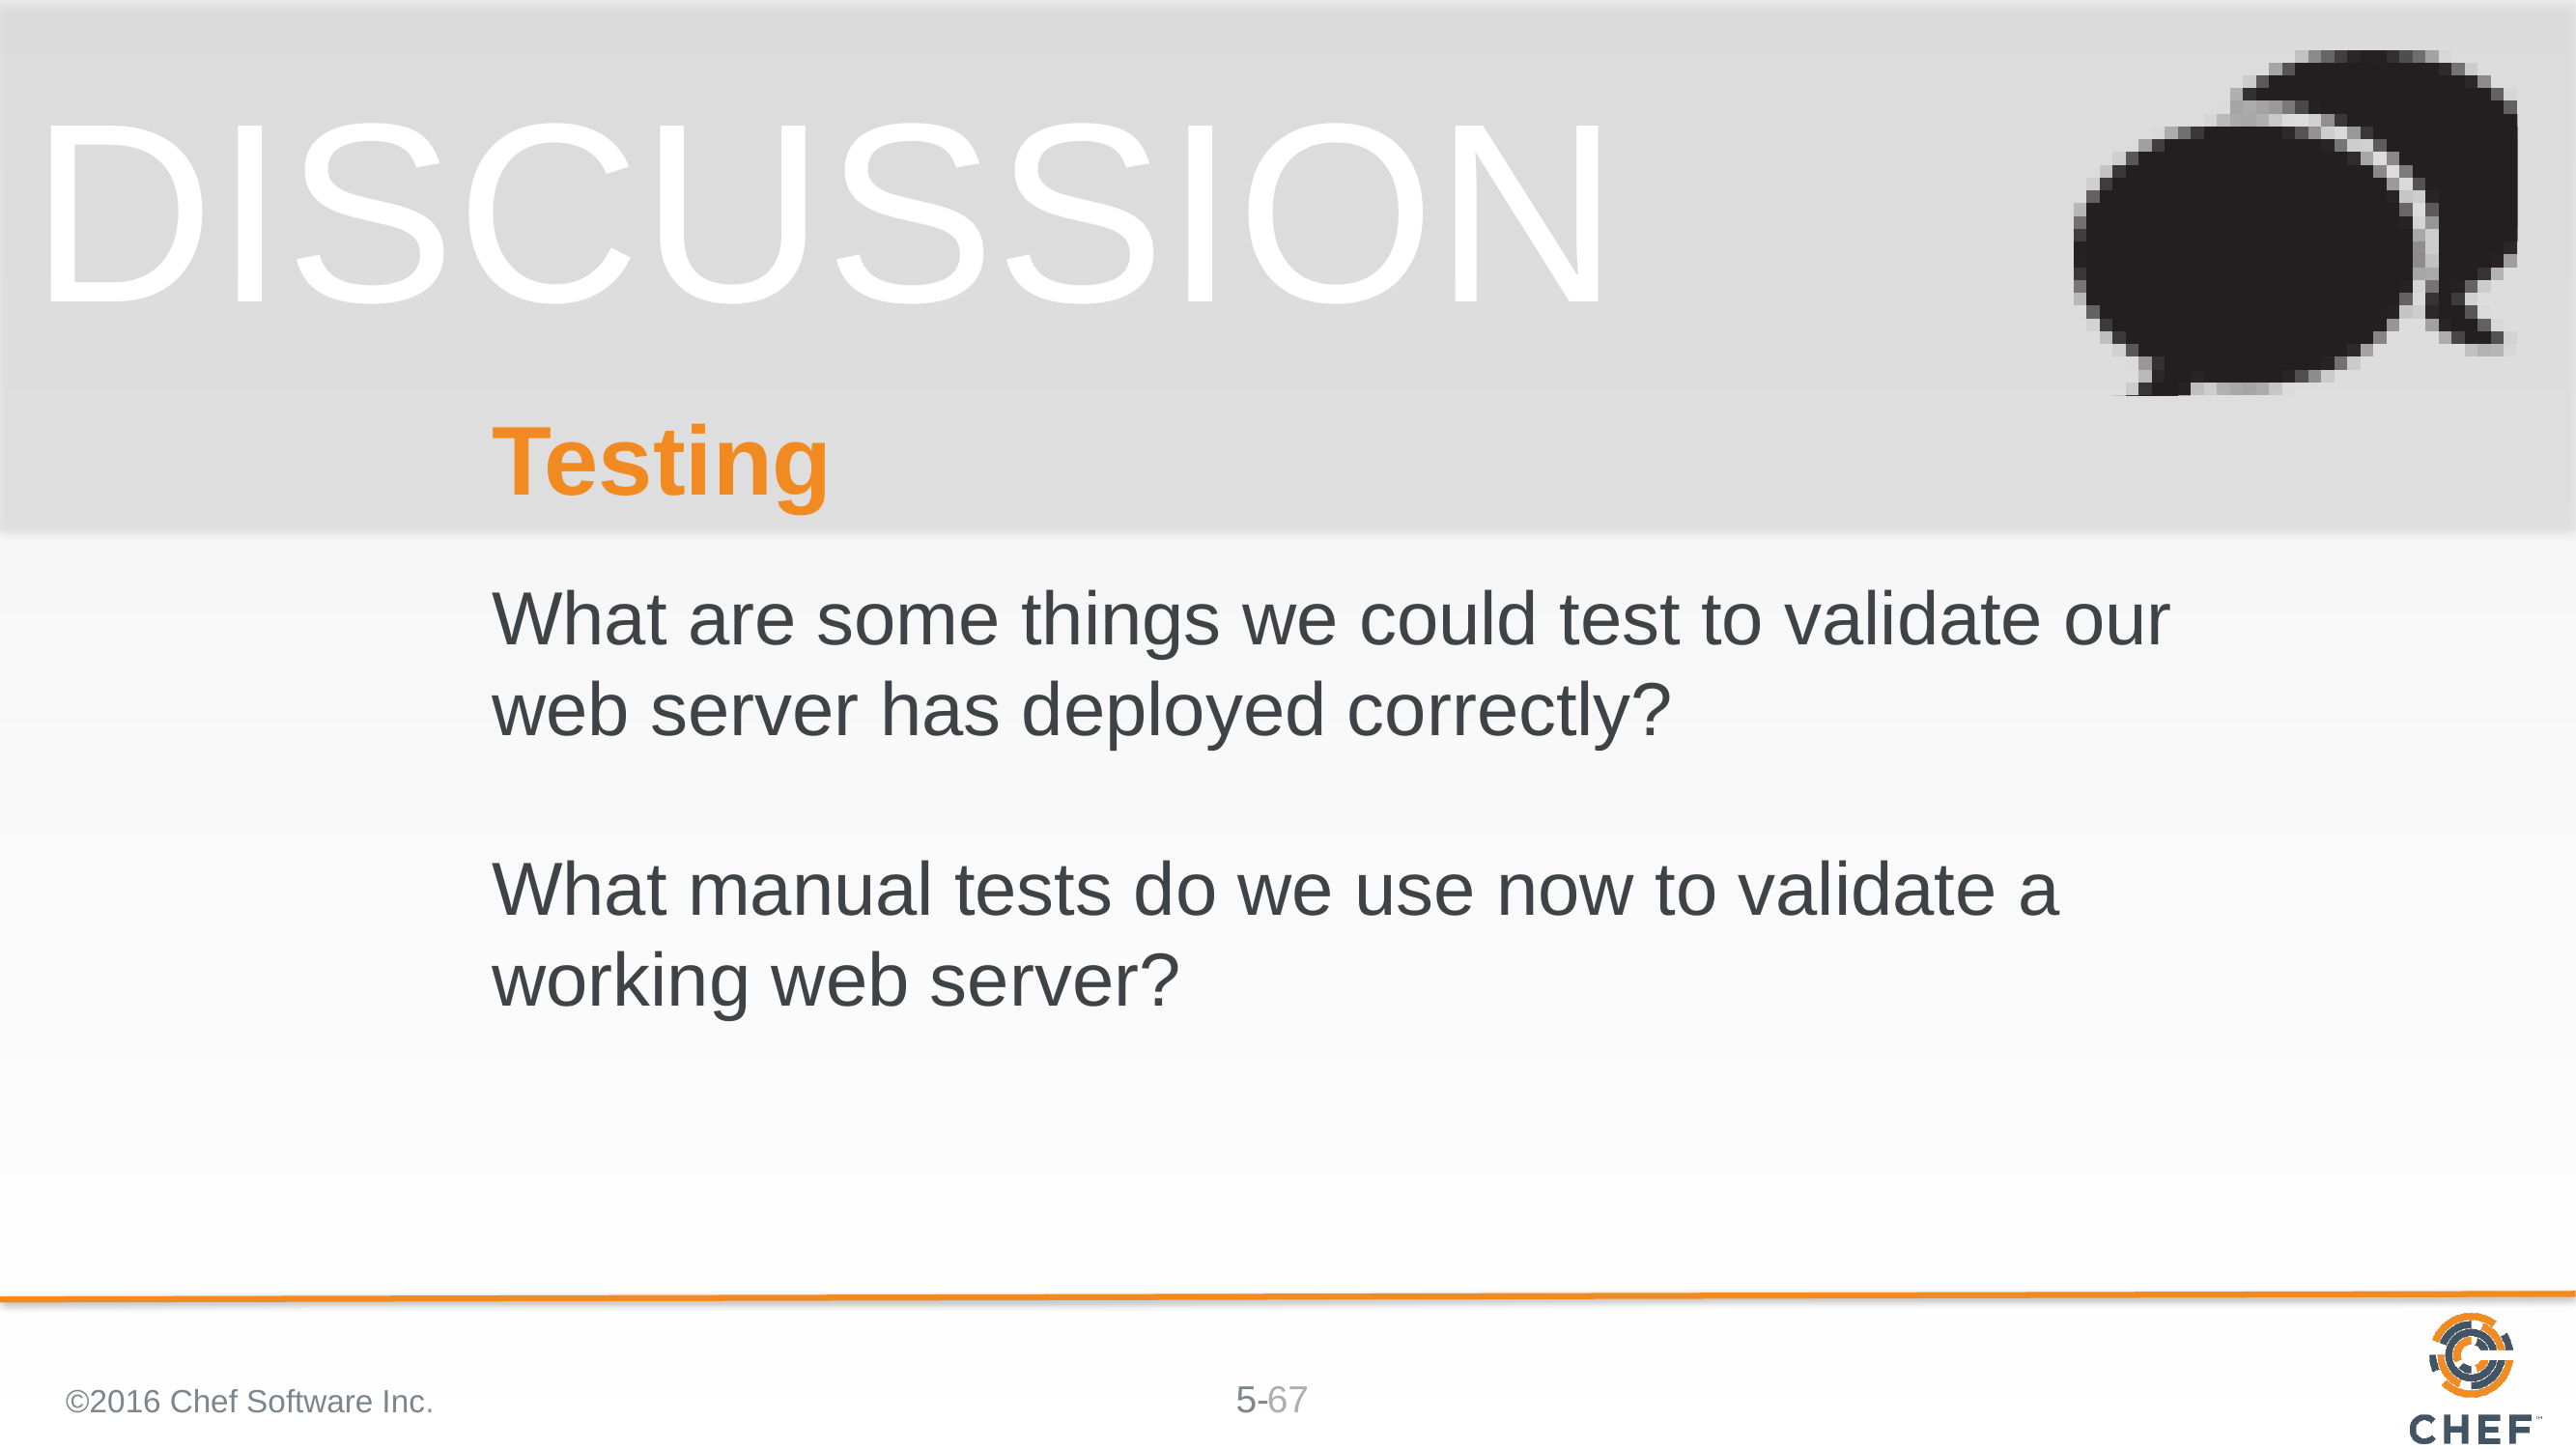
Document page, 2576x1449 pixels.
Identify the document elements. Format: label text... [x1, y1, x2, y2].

title Testing [477, 395, 2217, 531]
footer ©2016 Chef Software Inc. [51, 1359, 952, 1440]
subtitle What are some things we could test to validate our web server has deployed correctly? What manual tests do we use now to validate a working web server? [477, 554, 2217, 959]
picture [2399, 1297, 2550, 1449]
slide_number 67 [998, 1359, 1578, 1437]
